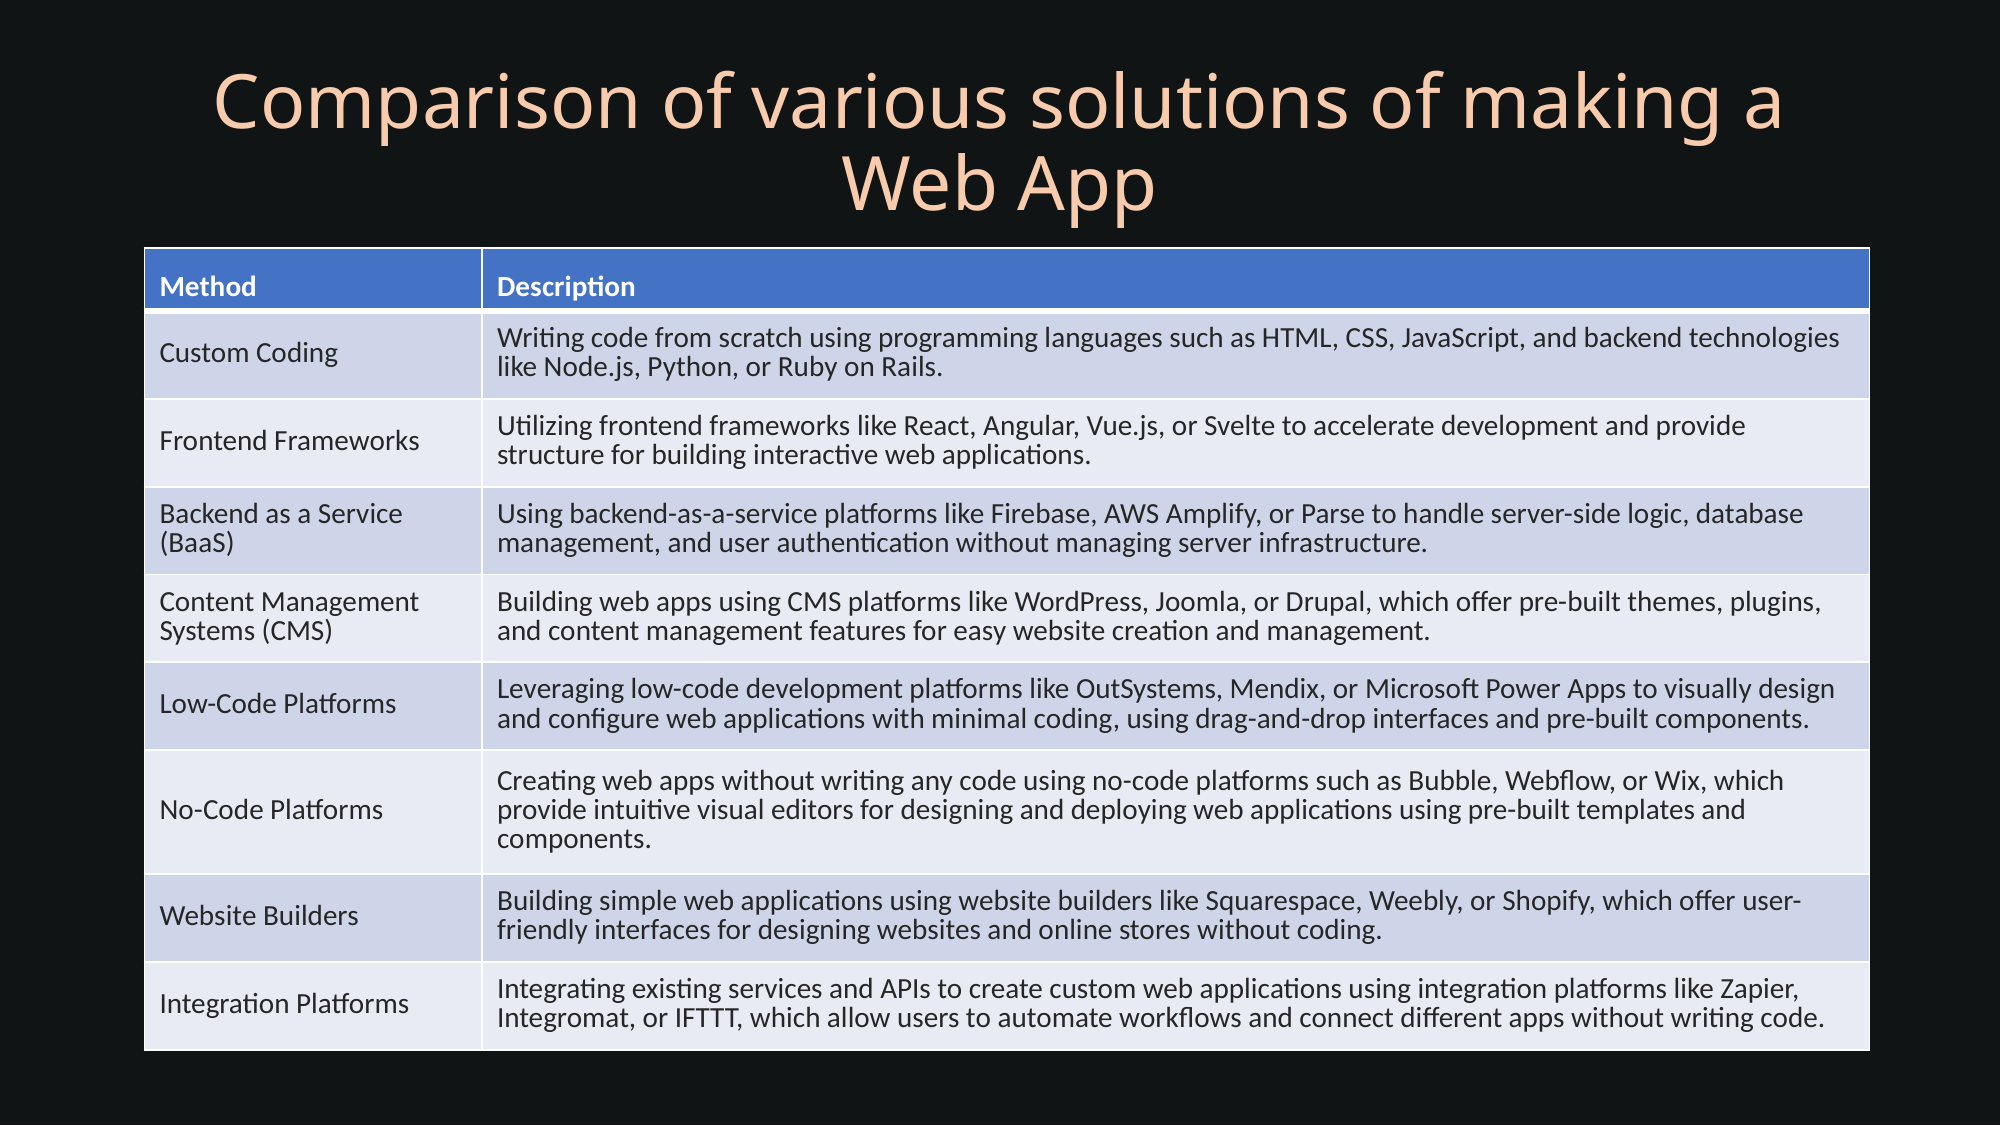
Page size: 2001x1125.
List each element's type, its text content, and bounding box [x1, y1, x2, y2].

table_cell Custom Coding [145, 314, 481, 398]
table_cell Creating web apps without writing any code using no-code platforms such as Bubble, Webflow, or Wix, which provide intuitive visual editors for designing and deploying web applications using pre-built templates and components. [483, 751, 1869, 873]
table_cell No-Code Platforms [145, 751, 481, 873]
title Comparison of various solutions of making a Web App [137, 59, 1863, 231]
table_cell Leveraging low-code development platforms like OutSystems, Mendix, or Microsoft Power Apps to visually design and configure web applications with minimal coding, using drag-and-drop interfaces and pre-built components. [483, 663, 1869, 749]
table_header Description [483, 249, 1869, 308]
table_cell Integrating existing services and APIs to create custom web applications using integration platforms like Zapier, Integromat, or IFTTT, which allow users to automate workflows and connect different apps without writing code. [483, 963, 1869, 1049]
table_cell Using backend-as-a-service platforms like Firebase, AWS Amplify, or Parse to handle server-side logic, database management, and user authentication without managing server infrastructure. [483, 488, 1869, 574]
table_cell Content Management Systems (CMS) [145, 575, 481, 661]
table_cell Low-Code Platforms [145, 663, 481, 749]
table_cell Website Builders [145, 875, 481, 961]
table_cell Frontend Frameworks [145, 400, 481, 486]
table_cell Building web apps using CMS platforms like WordPress, Joomla, or Drupal, which offer pre-built themes, plugins, and content management features for easy website creation and management. [483, 575, 1869, 661]
table_cell Utilizing frontend frameworks like React, Angular, Vue.js, or Svelte to accelerate development and provide structure for building interactive web applications. [483, 400, 1869, 486]
table_cell Integration Platforms [145, 963, 481, 1049]
table_cell Backend as a Service (BaaS) [145, 488, 481, 574]
table_cell Building simple web applications using website builders like Squarespace, Weebly, or Shopify, which offer user-friendly interfaces for designing websites and online stores without coding. [483, 875, 1869, 961]
table_header Method [145, 249, 481, 308]
table_cell Writing code from scratch using programming languages such as HTML, CSS, JavaScript, and backend technologies like Node.js, Python, or Ruby on Rails. [483, 314, 1869, 398]
